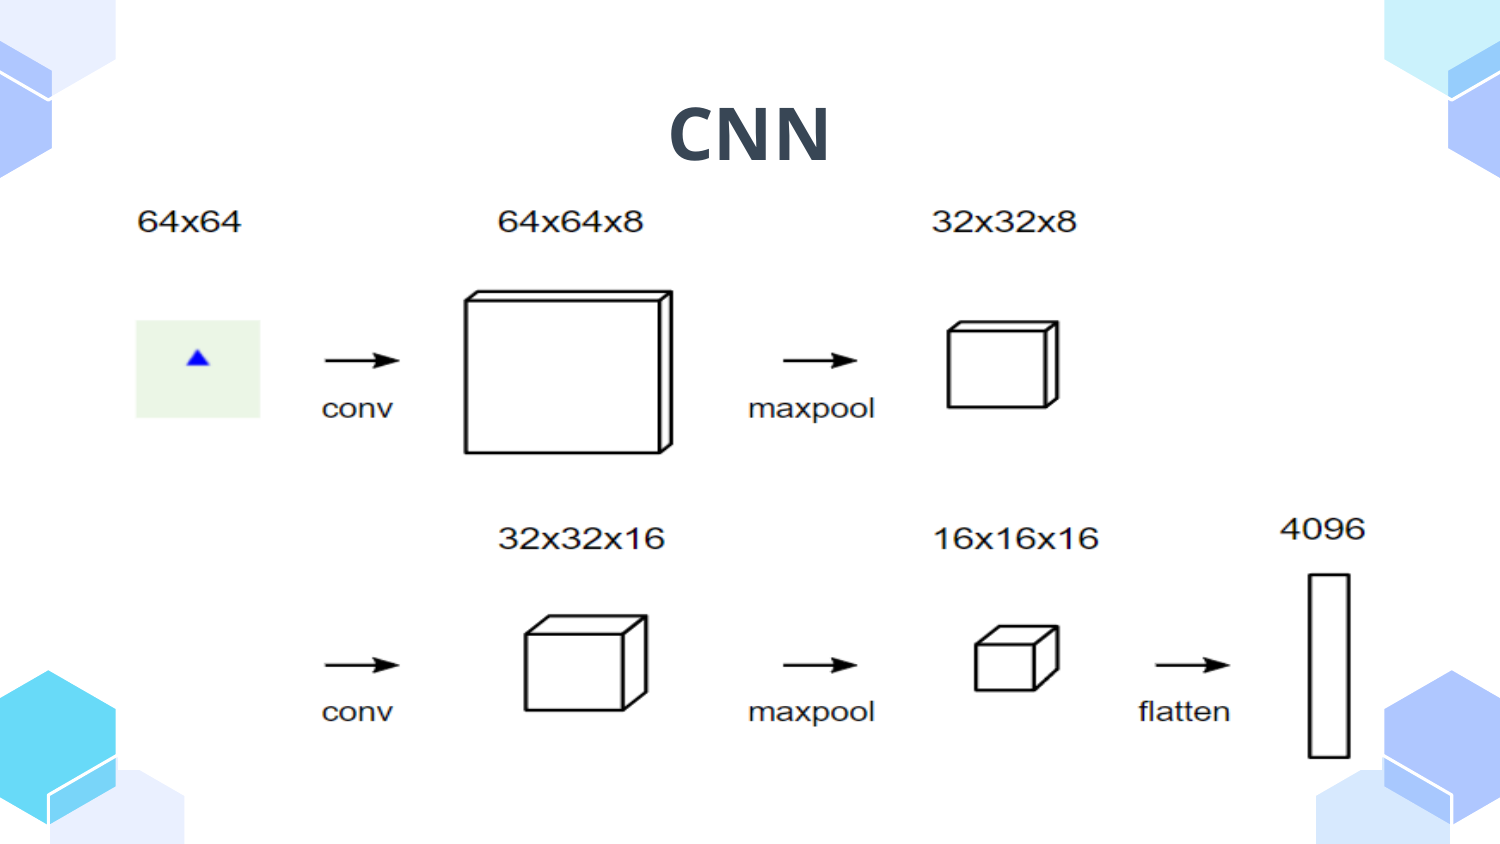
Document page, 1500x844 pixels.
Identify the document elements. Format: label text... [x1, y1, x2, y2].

title CNN [118, 72, 1382, 167]
picture [117, 193, 1383, 771]
